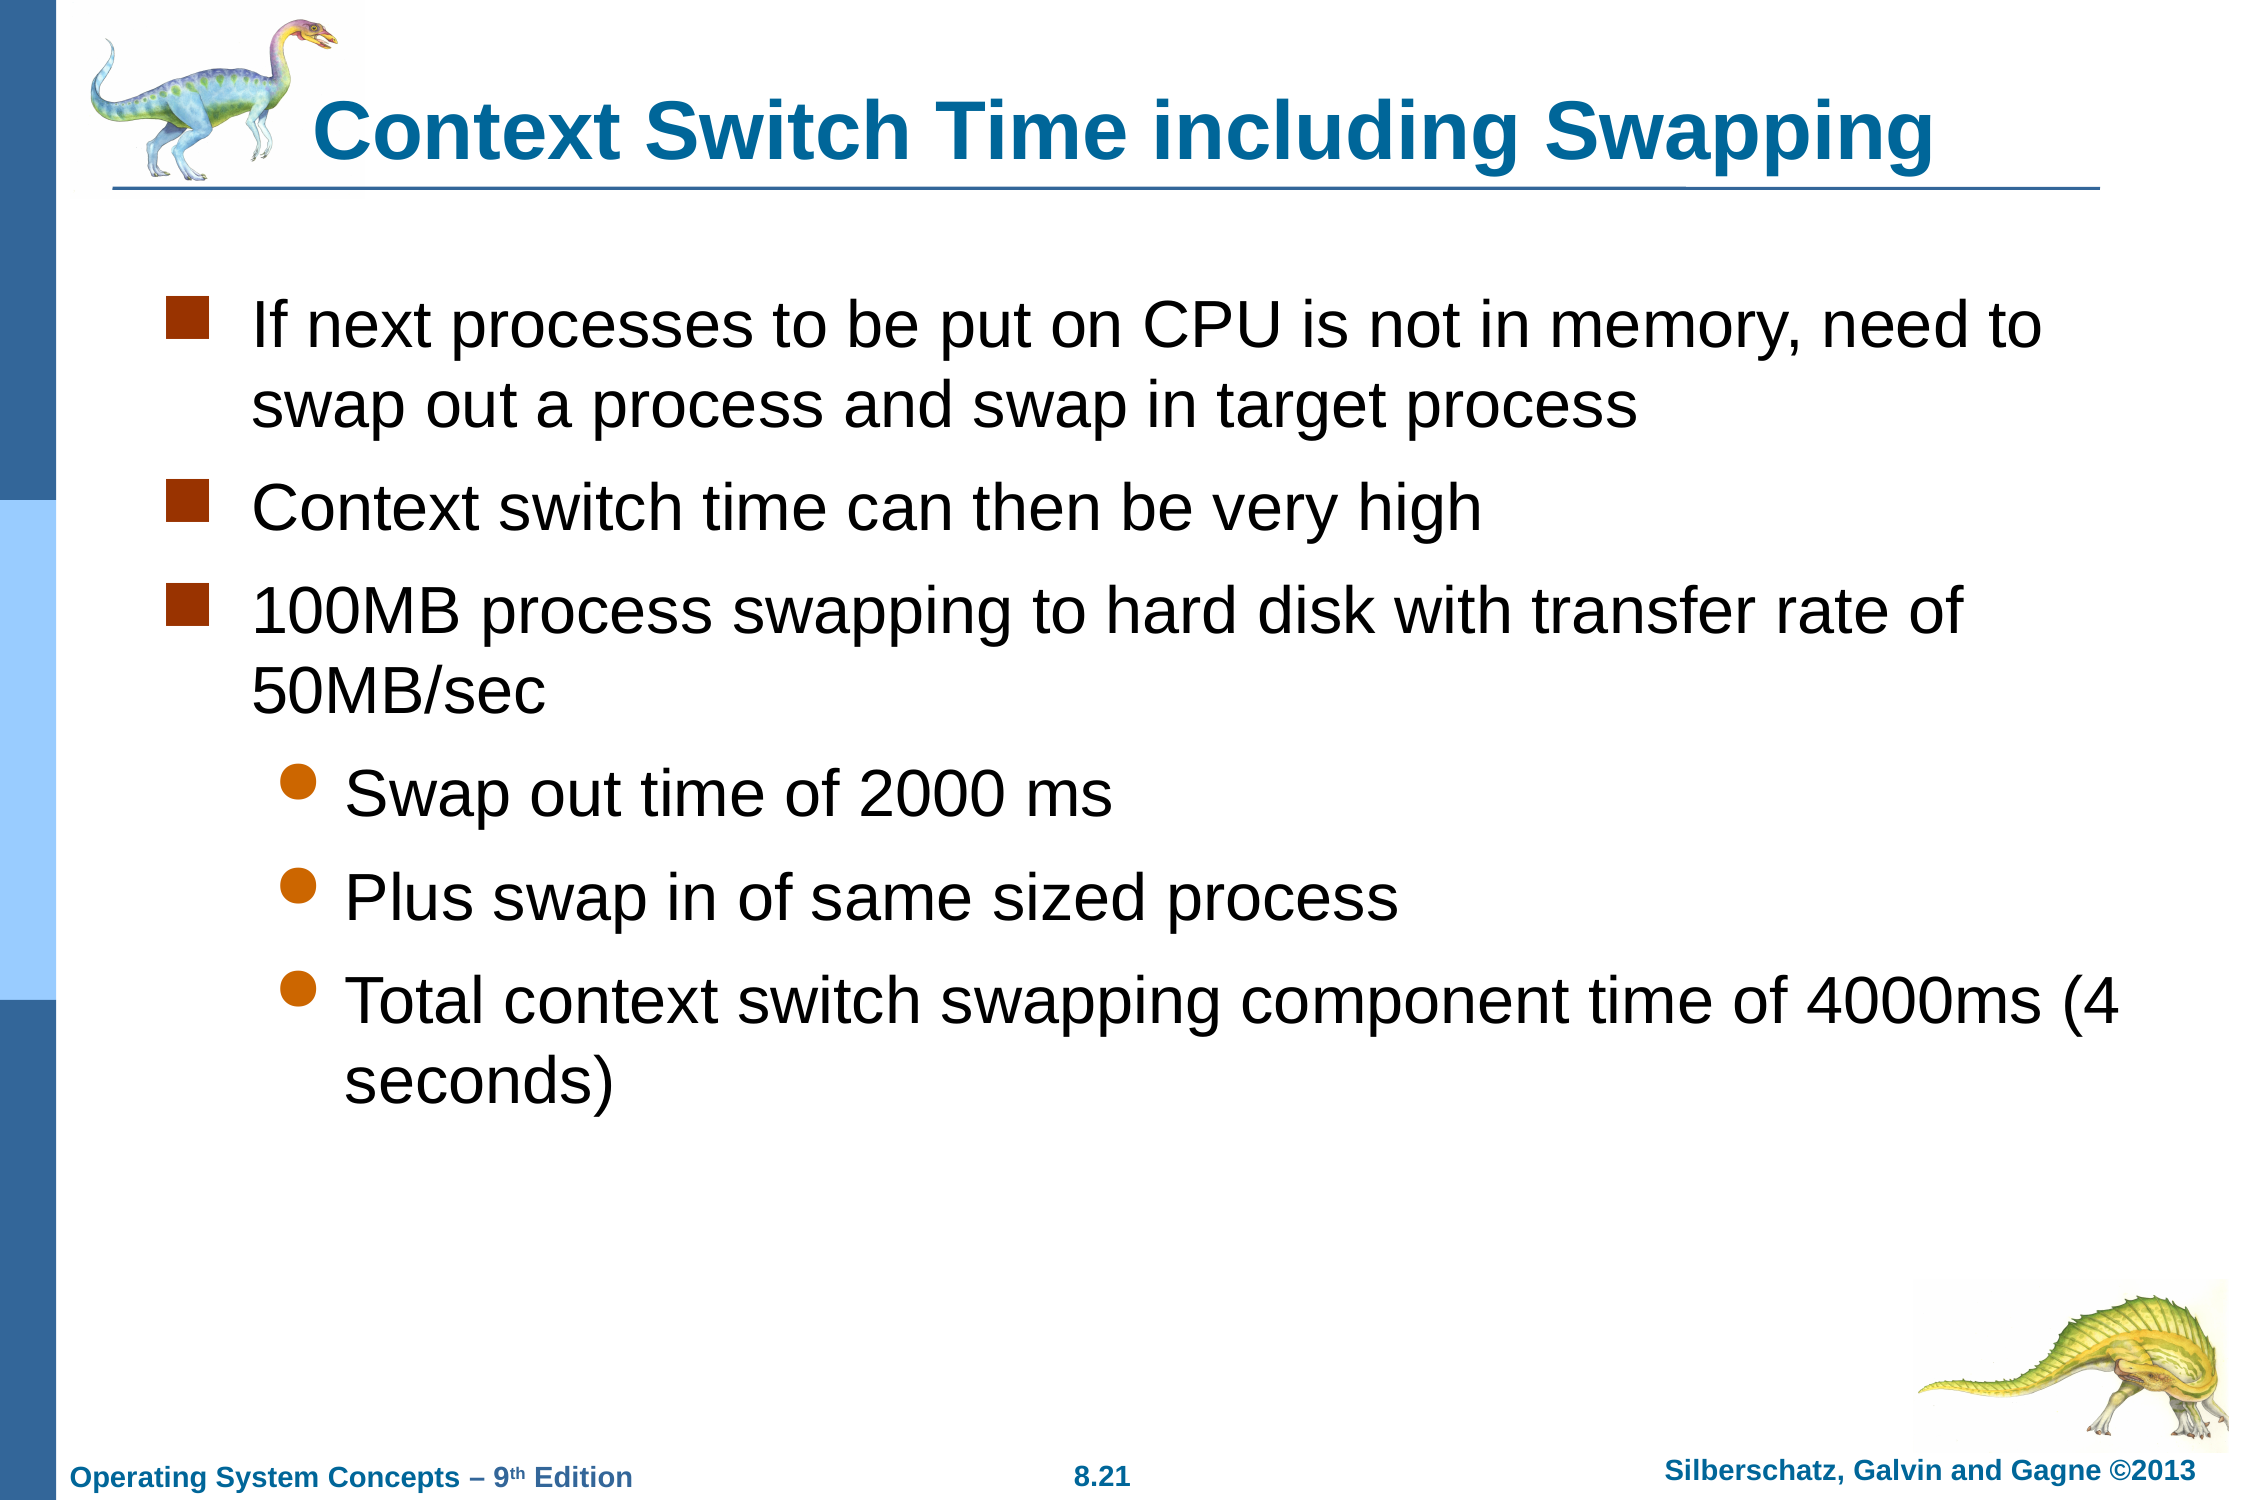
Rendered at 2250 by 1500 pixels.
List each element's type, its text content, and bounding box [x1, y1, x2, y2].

list If next processes to be put on CPU is not in memory, need to swap out a process and swap in target process Context switch time can then be very high 100MB process swapping to hard disk with transfer rate of 50MB/sec Swap out time of 2000 ms Plus swap in of same sized process Total context switch swapping component time of 4000ms (4 seconds) [149, 269, 2175, 1261]
picture [70, 0, 365, 199]
picture [1913, 1279, 2229, 1453]
title Context Switch Time including Swapping [112, 60, 2138, 187]
